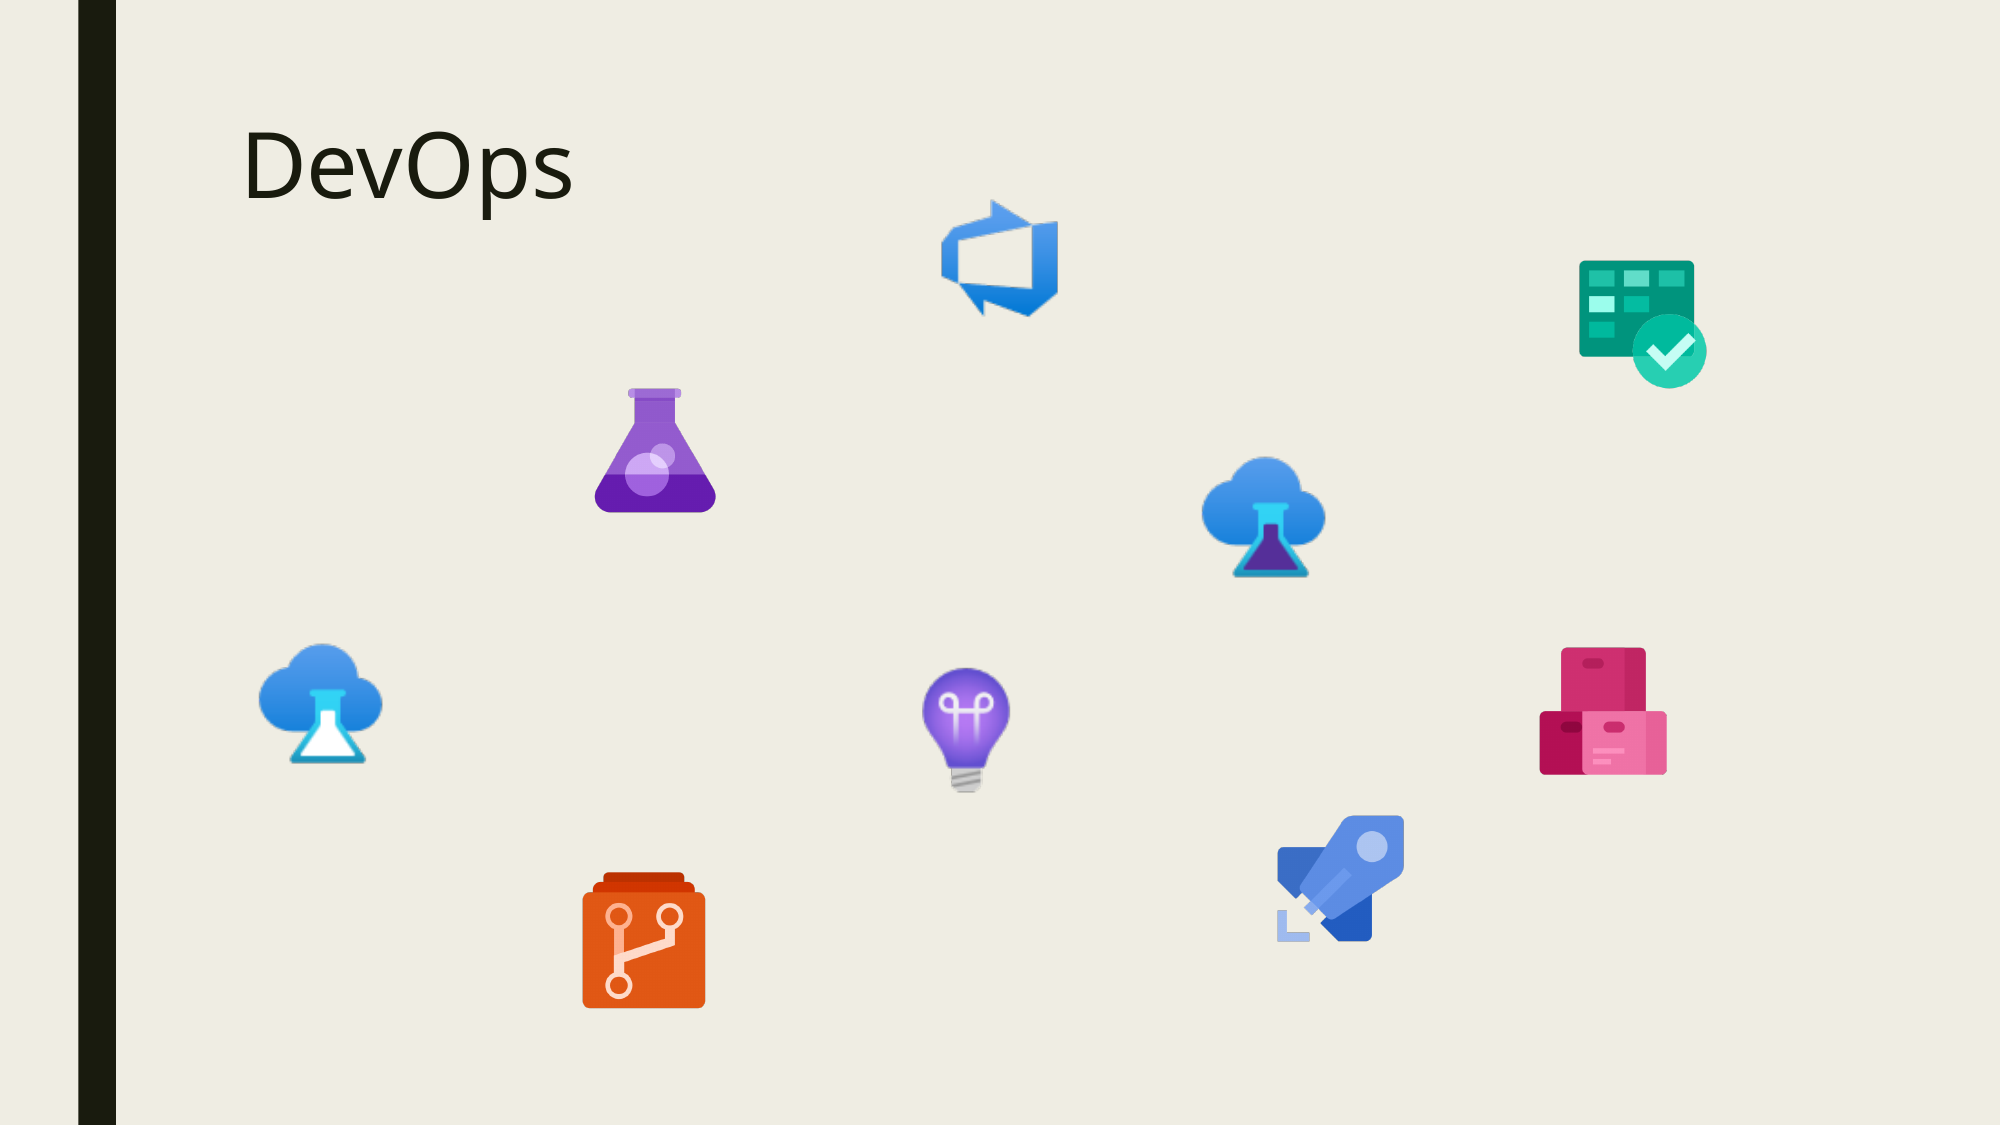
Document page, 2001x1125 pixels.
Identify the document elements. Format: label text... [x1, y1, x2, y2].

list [901, 665, 1032, 796]
title DevOps [225, 112, 1800, 357]
picture [1276, 815, 1407, 945]
picture [594, 388, 724, 518]
picture [582, 871, 712, 1013]
picture [1199, 452, 1329, 583]
picture [1577, 258, 1708, 389]
picture [1539, 647, 1670, 778]
picture [255, 639, 386, 769]
picture [935, 193, 1065, 324]
